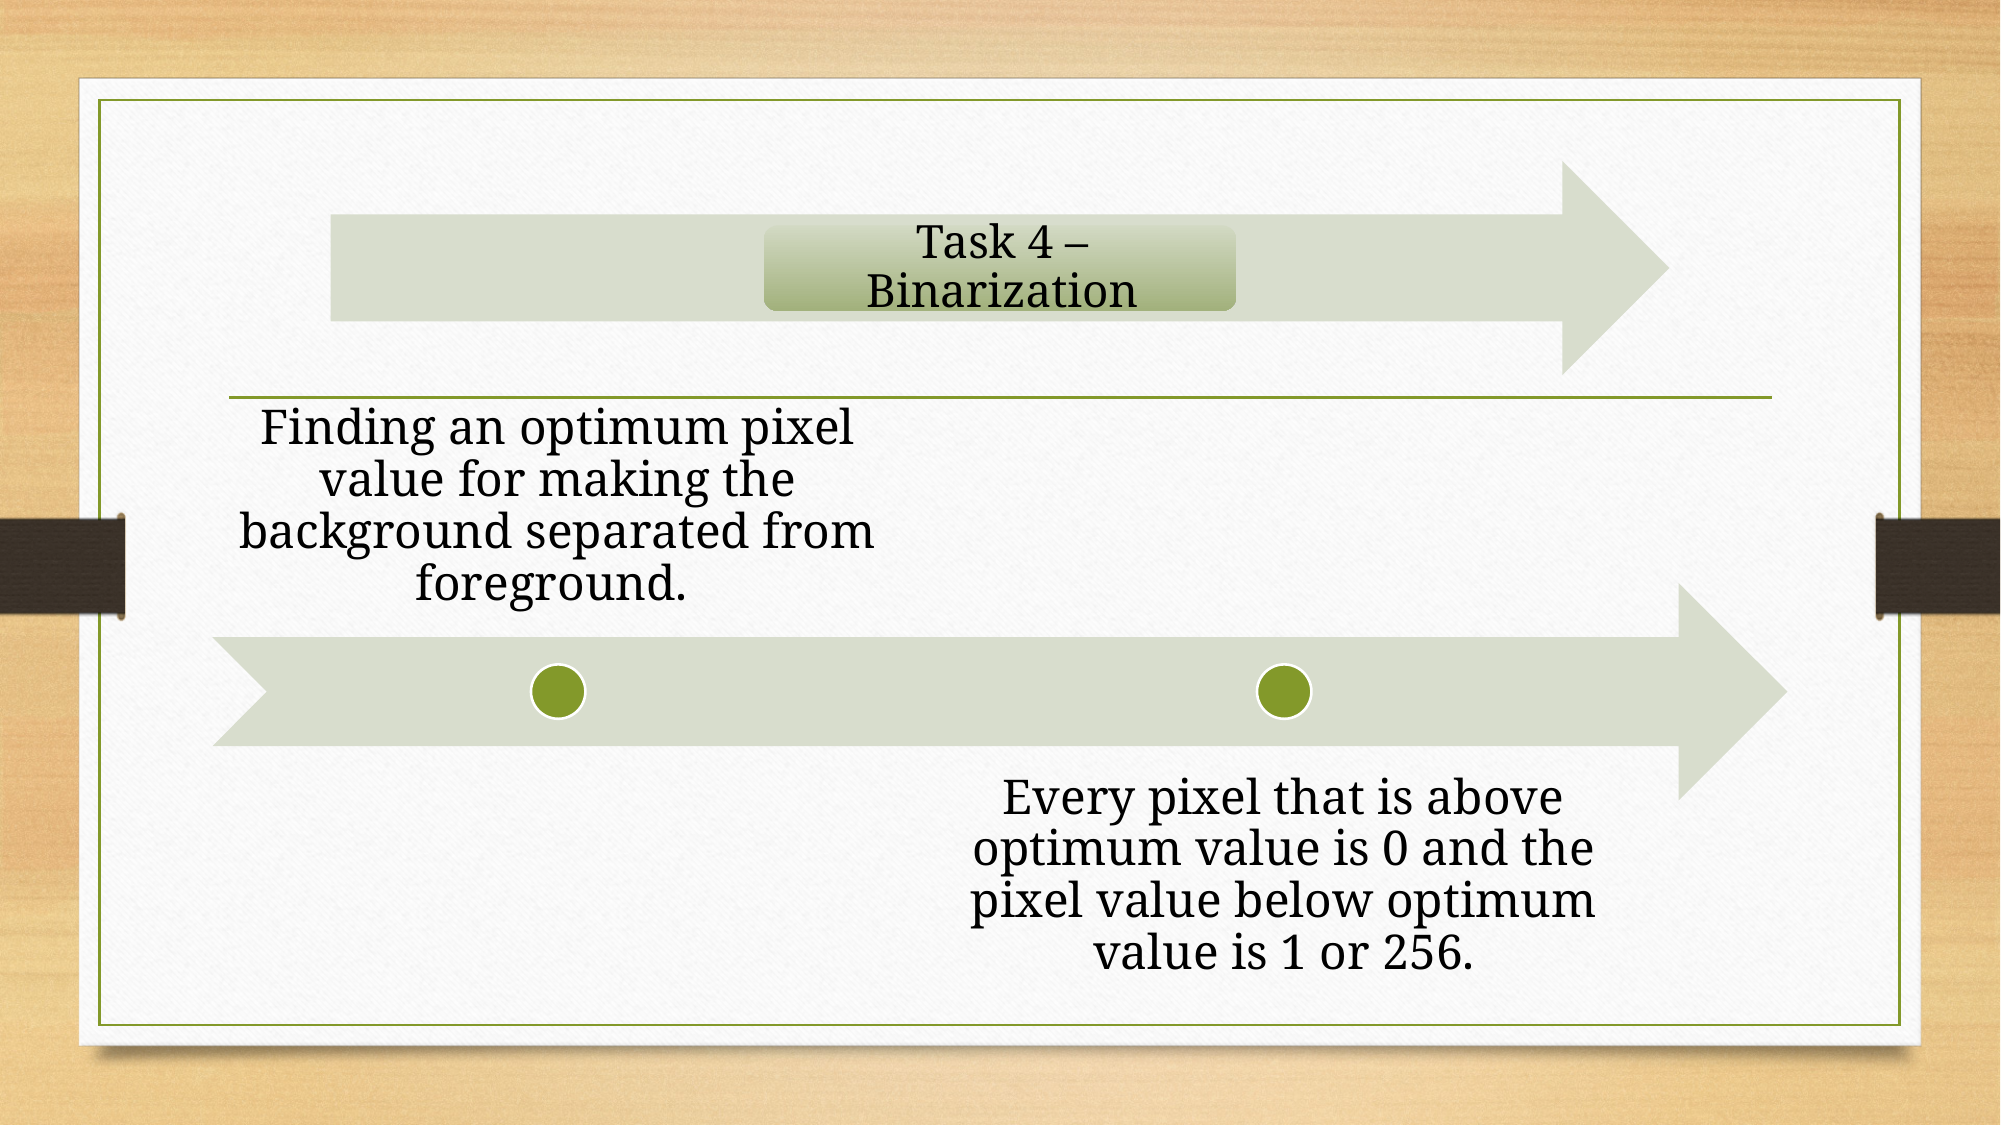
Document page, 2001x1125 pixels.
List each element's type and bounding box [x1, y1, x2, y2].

picture [0, 0, 2001, 1125]
list [212, 419, 1788, 964]
text_box [212, 160, 1788, 376]
